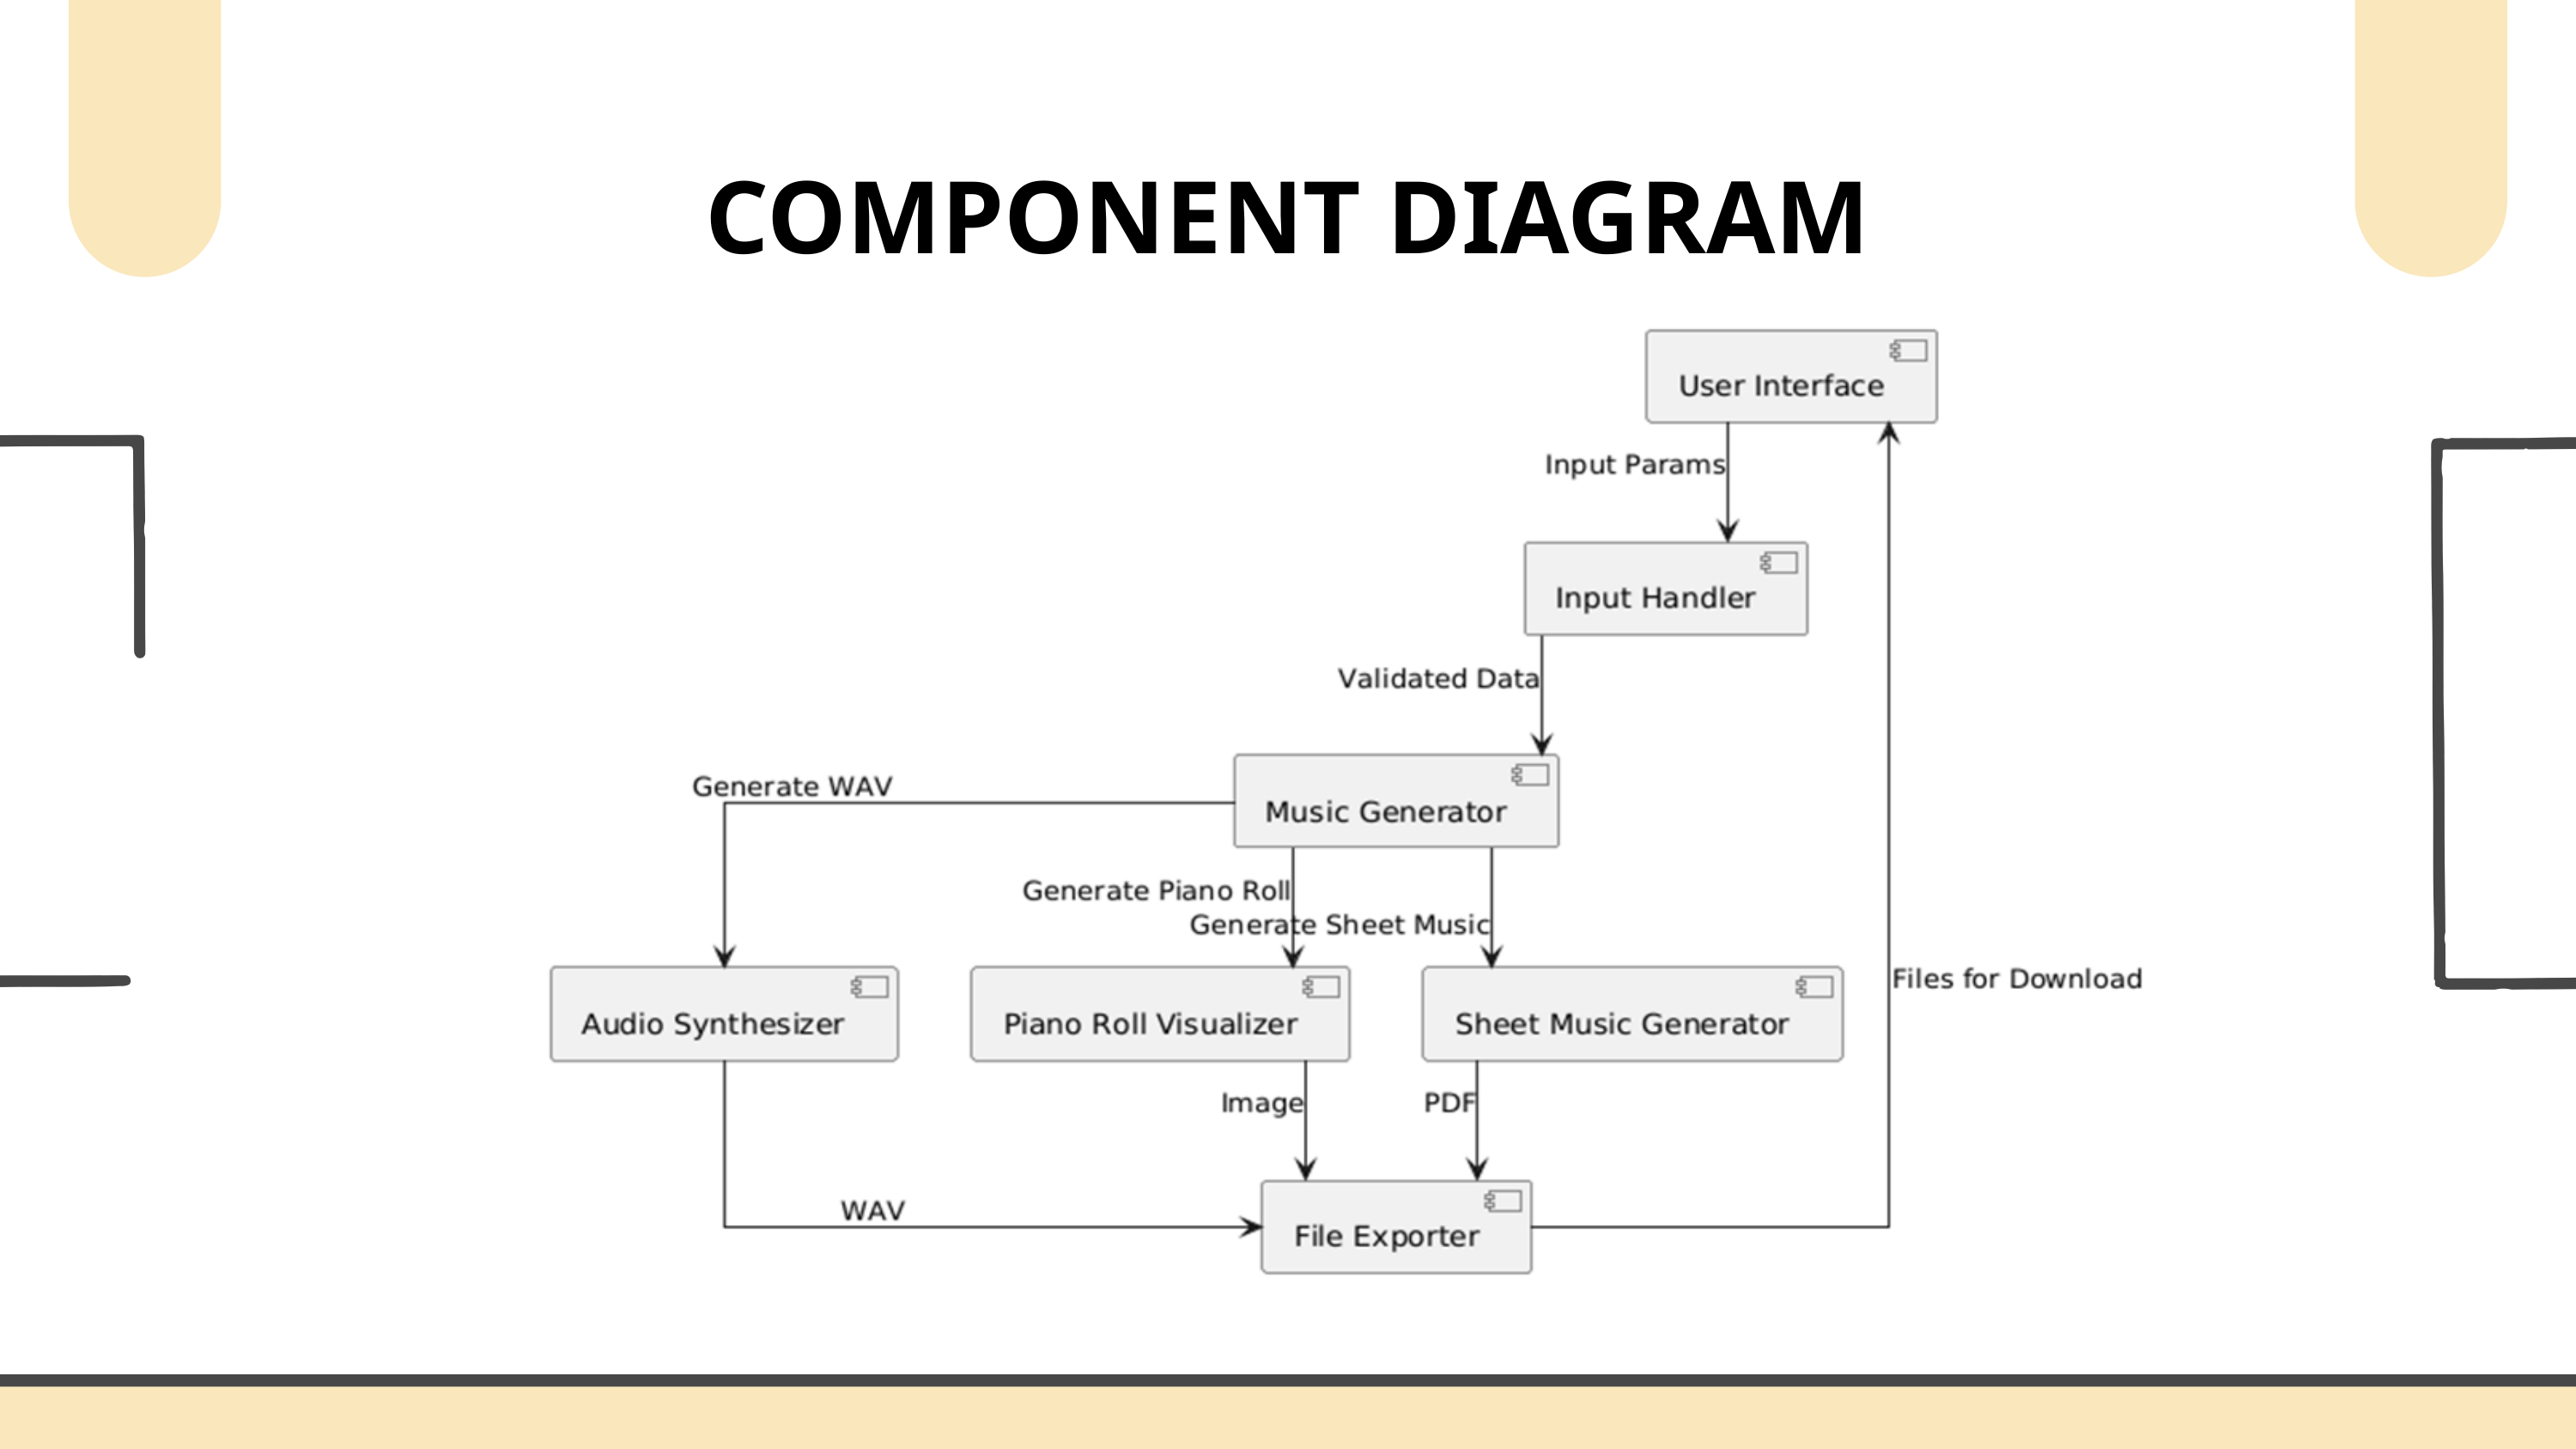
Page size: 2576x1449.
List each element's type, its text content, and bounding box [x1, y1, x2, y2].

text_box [2354, 0, 2508, 277]
text_box COMPONENT DIAGRAM [375, 69, 2201, 274]
text_box [0, 434, 146, 990]
text_box [2431, 434, 2576, 990]
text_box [68, 0, 222, 277]
text_box [536, 316, 2158, 1282]
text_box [0, 1379, 2576, 1449]
